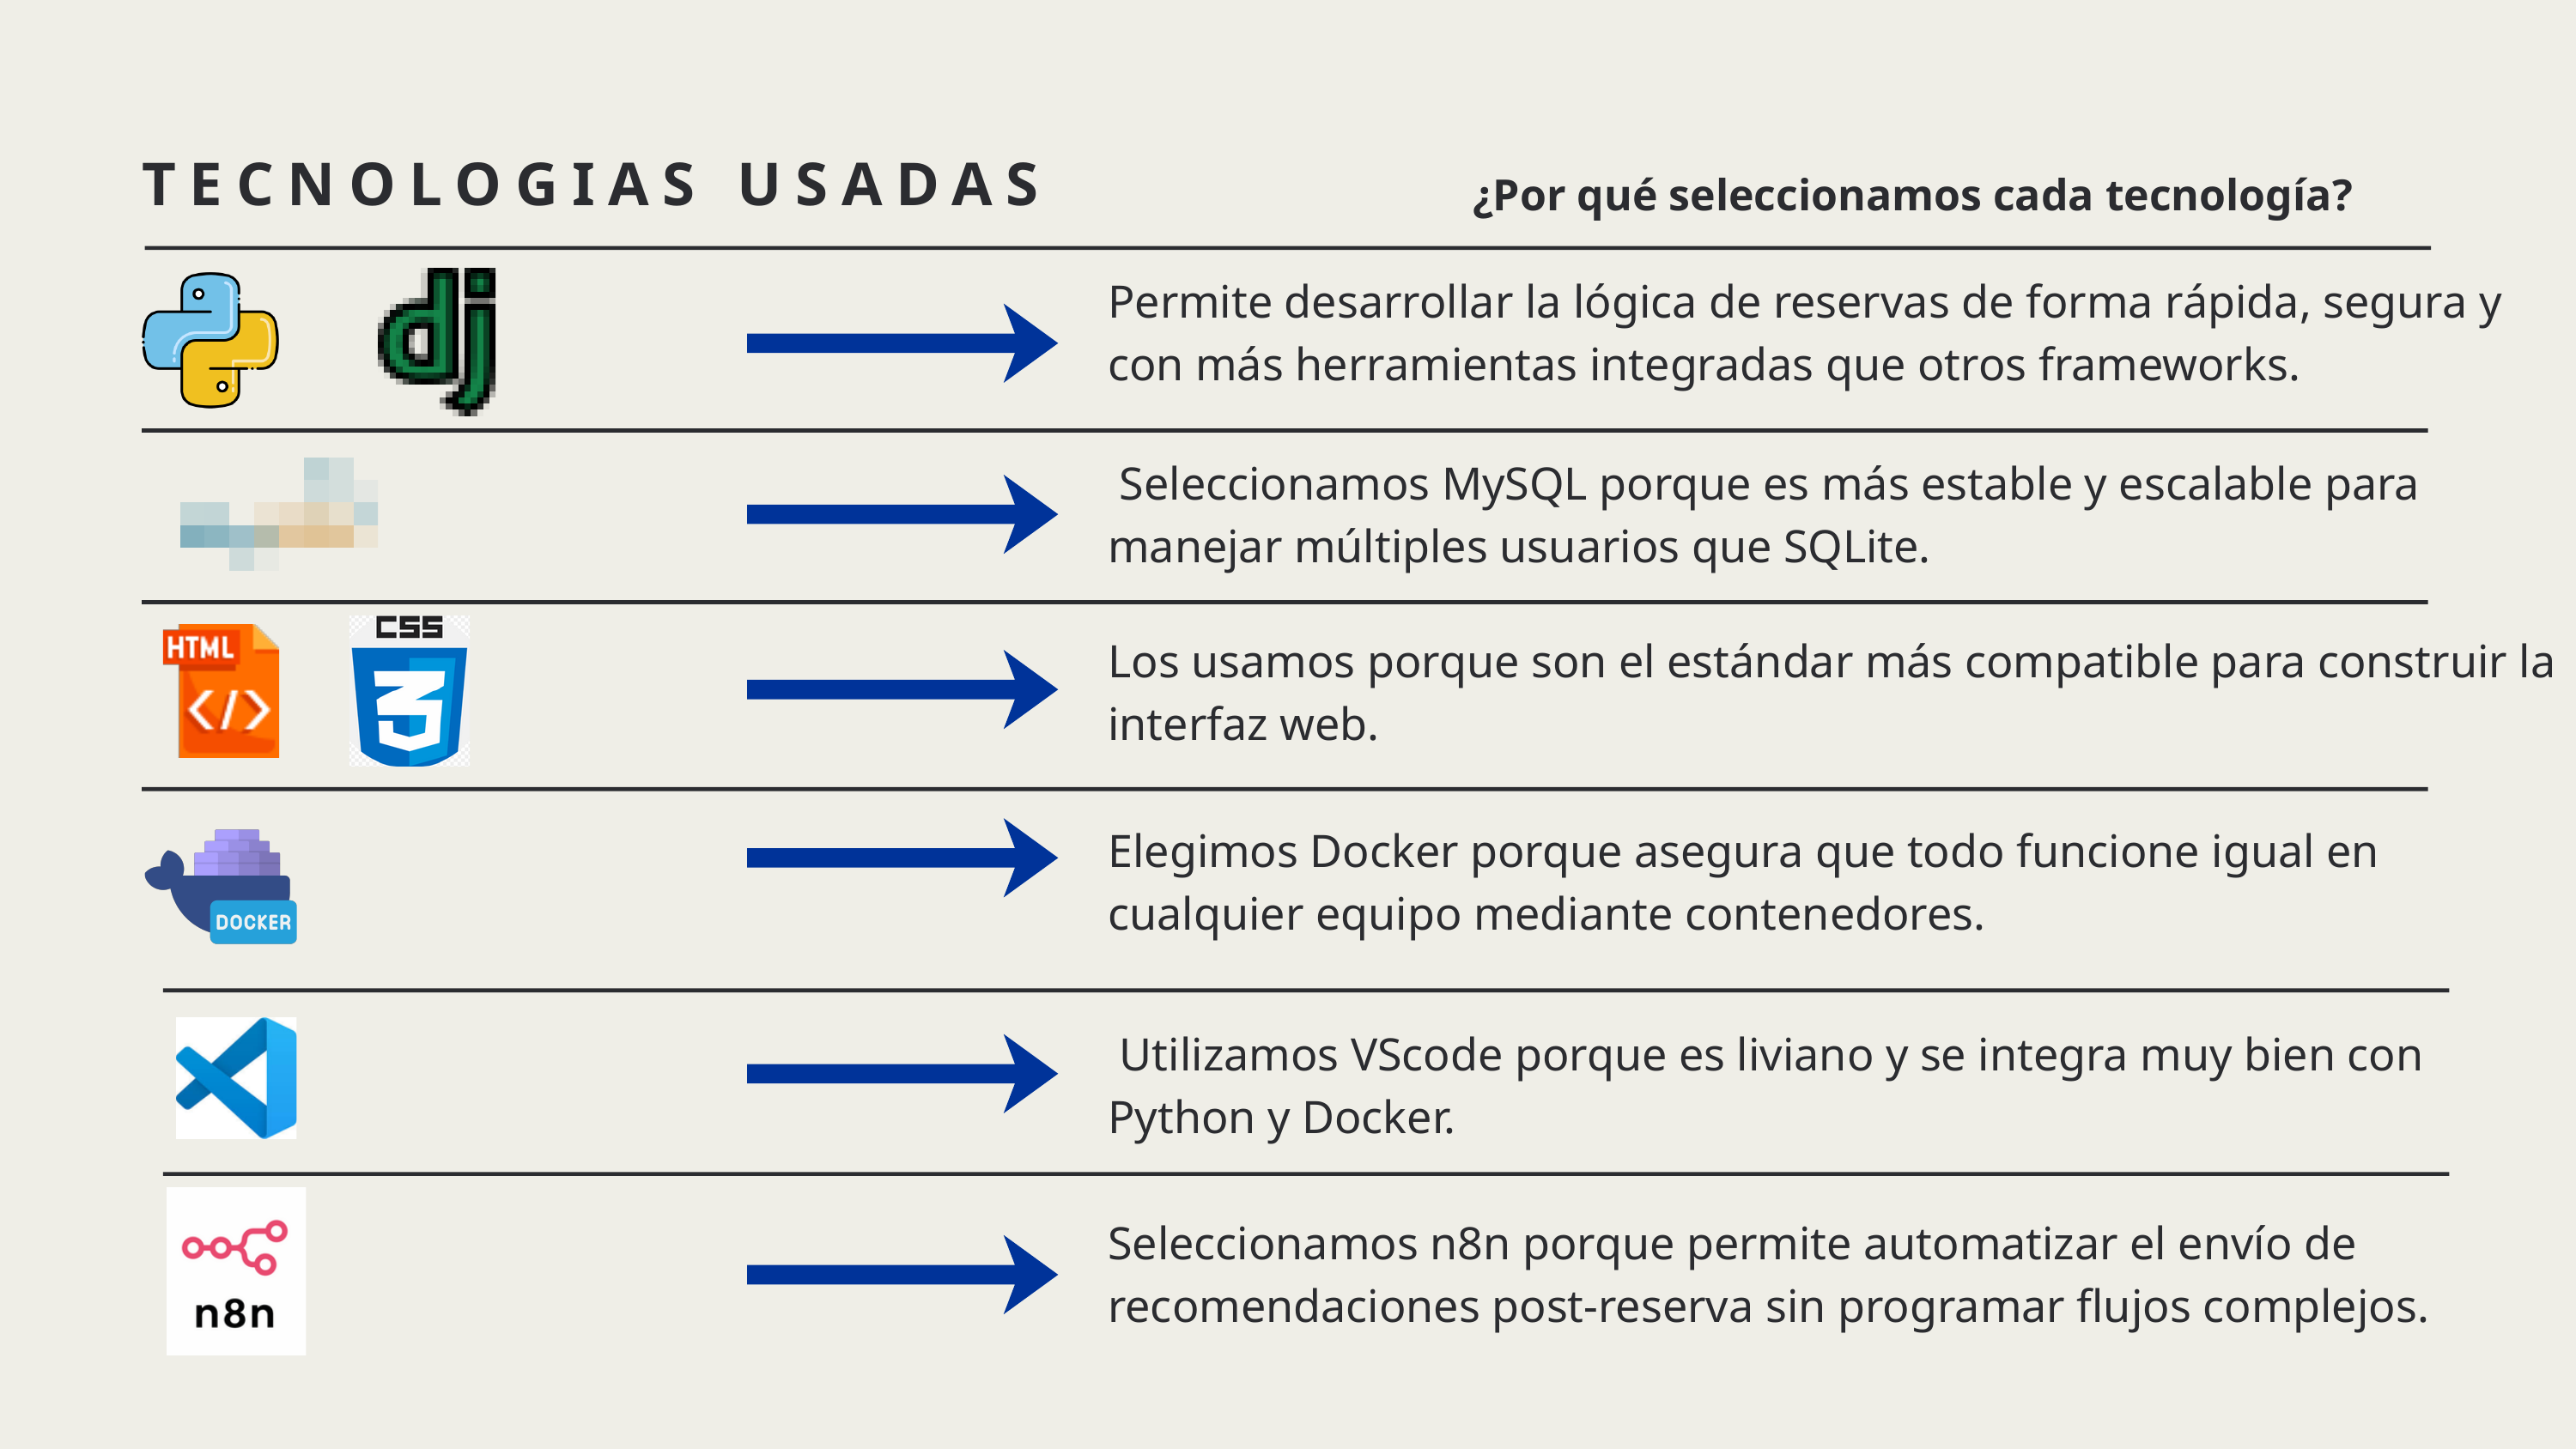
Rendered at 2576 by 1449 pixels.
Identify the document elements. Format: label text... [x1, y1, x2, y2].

text_box Seleccionamos n8n porque permite automatizar el envío de recomendaciones post-reserva sin programar flujos complejos. [1108, 1206, 2479, 1331]
text_box Utilizamos VScode porque es liviano y se integra muy bien con Python y Docker. [1108, 1016, 2576, 1143]
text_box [746, 1034, 1059, 1114]
text_box TECNOLOGIAS USADAS [142, 134, 2428, 217]
text_box Los usamos porque son el estándar más compatible para construir la interfaz web. [1108, 624, 2576, 749]
text_box [142, 271, 280, 410]
text_box Seleccionamos MySQL porque es más estable y escalable para manejar múltiples usuarios que SQLite. [1108, 446, 2576, 573]
text_box Elegimos Docker porque asegura que todo funcione igual en cualquier equipo mediante contenedores. [1108, 814, 2576, 939]
text_box ¿Por qué seleccionamos cada tecnología? [1458, 159, 2367, 220]
text_box [349, 615, 471, 767]
text_box [144, 810, 297, 963]
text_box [746, 1234, 1059, 1315]
text_box [176, 1017, 297, 1139]
text_box [378, 268, 496, 416]
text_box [746, 303, 1059, 384]
text_box Permite desarrollar la lógica de reservas de forma rápida, segura y con más herramientas integradas que otros frameworks. [1108, 264, 2510, 430]
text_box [746, 649, 1059, 730]
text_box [746, 474, 1059, 555]
text_box [162, 624, 280, 758]
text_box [746, 817, 1059, 898]
text_box [167, 1187, 307, 1355]
text_box [180, 458, 379, 571]
